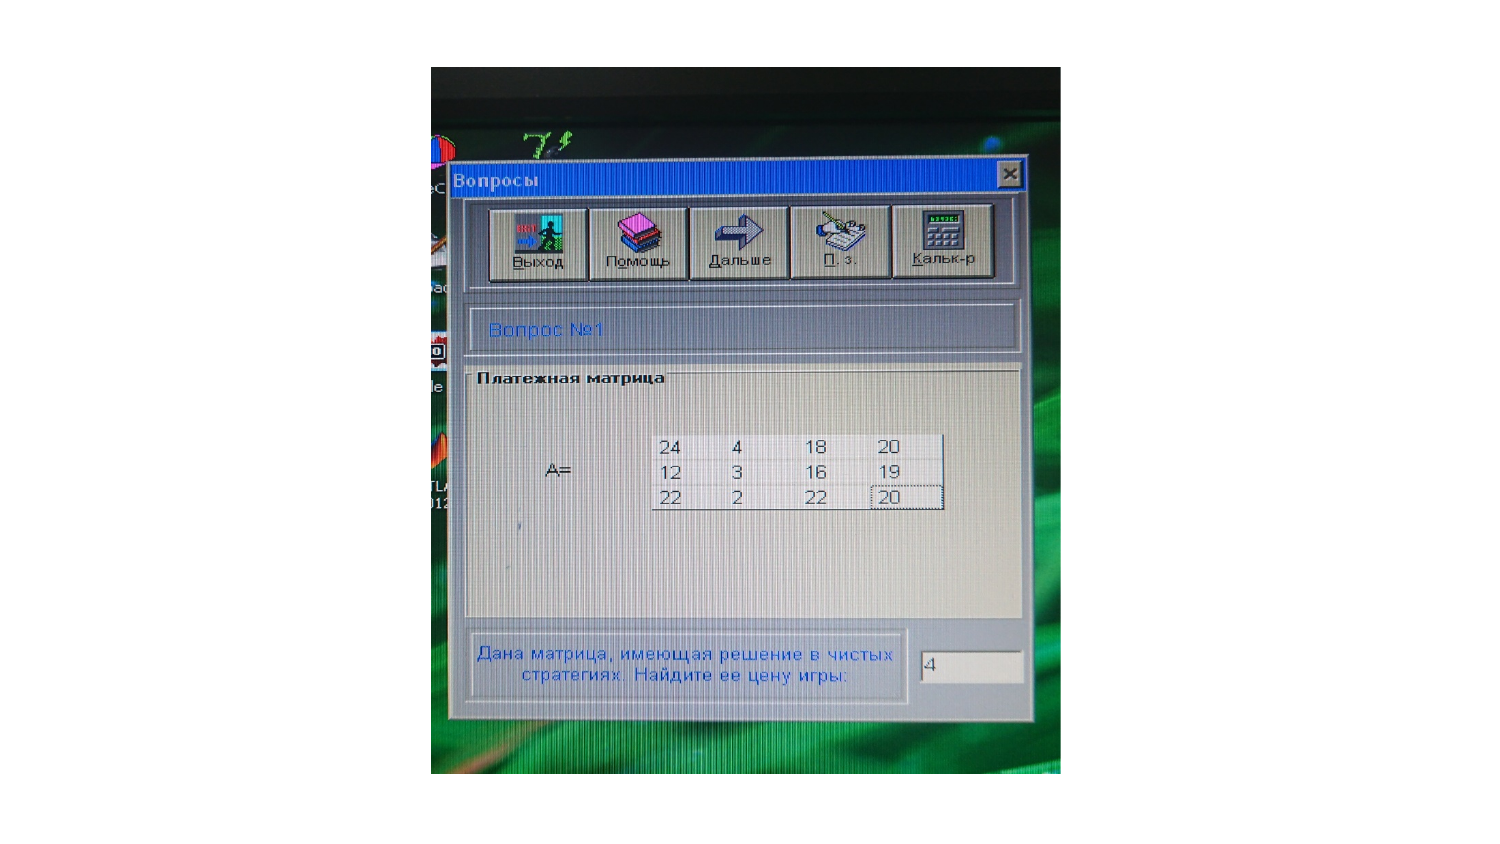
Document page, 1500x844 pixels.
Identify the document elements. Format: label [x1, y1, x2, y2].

picture [430, 67, 1061, 775]
